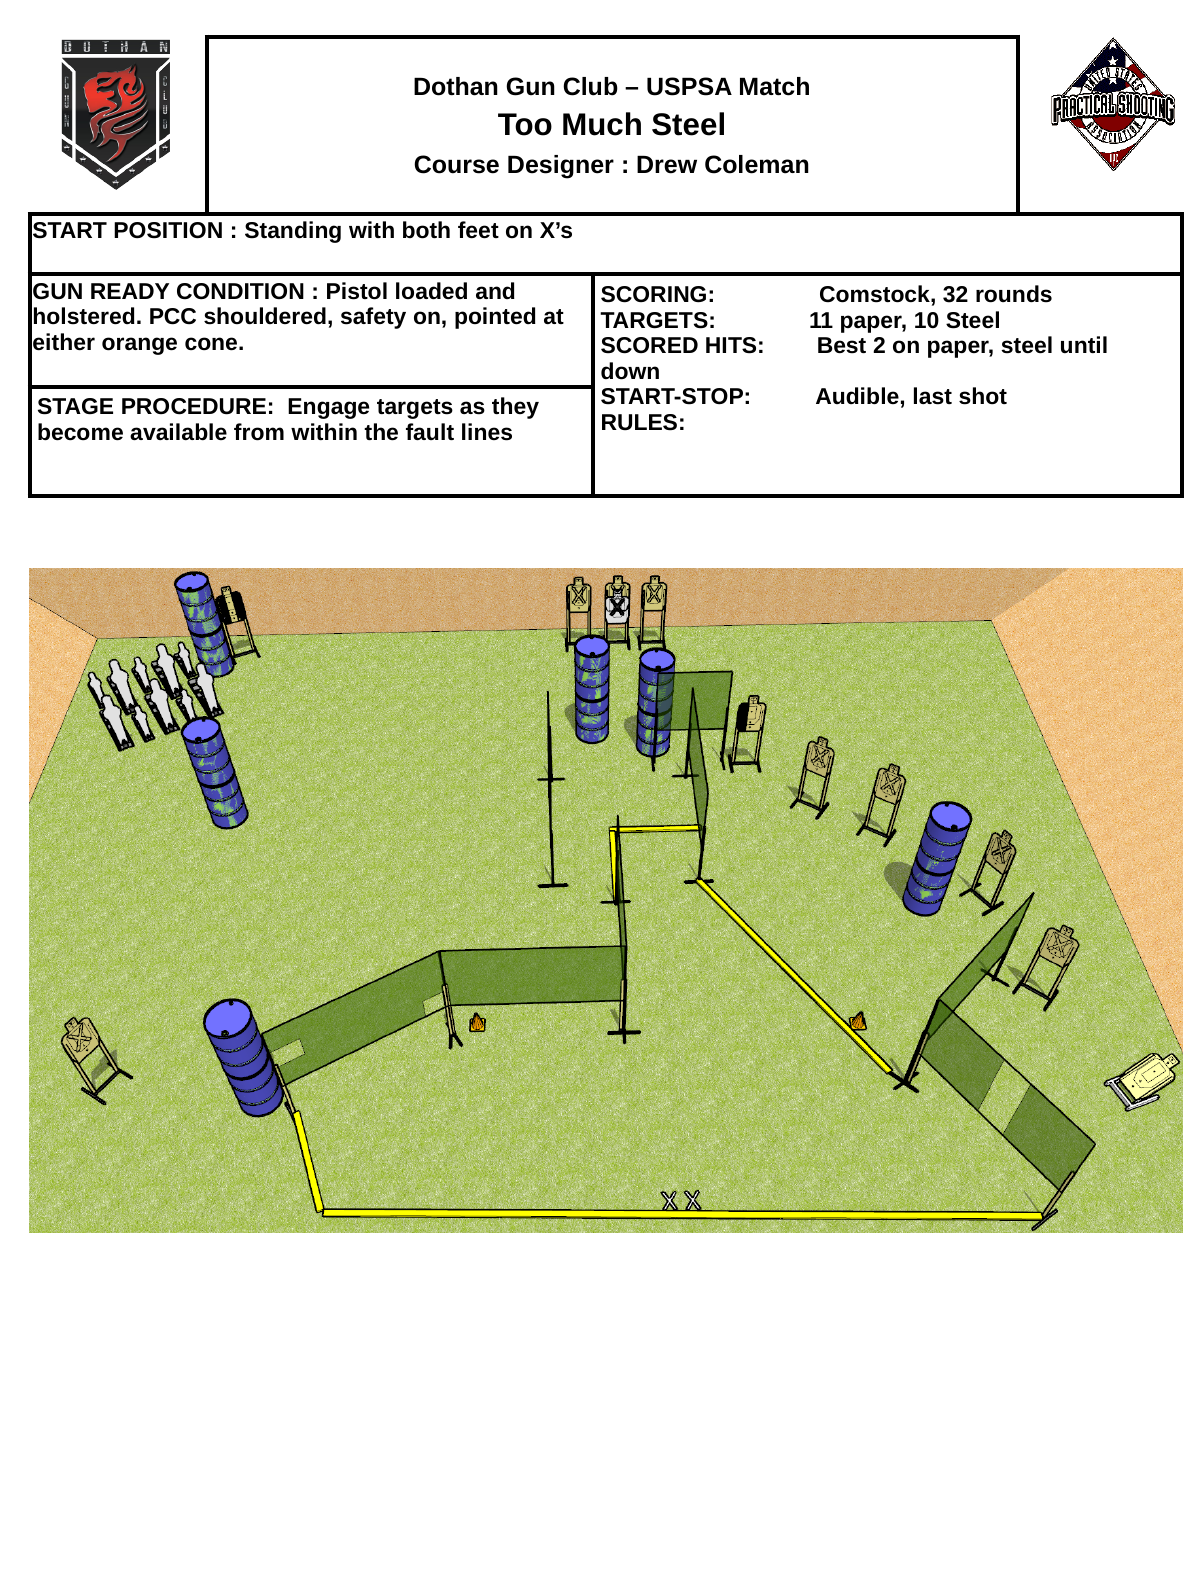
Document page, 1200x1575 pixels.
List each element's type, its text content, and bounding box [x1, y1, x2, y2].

table_cell SCORING: Comstock, 32 rounds TARGETS: 11 paper, 10 Steel SCORED HITS: Best 2 on paper, steel until down START-STOP: Audible, last shot RULES: [595, 276, 1180, 494]
table_cell STAGE PROCEDURE: Engage targets as they become available from within the fault lines [32, 389, 591, 494]
table_header [30, 37, 205, 212]
picture [1044, 36, 1183, 175]
picture [58, 36, 173, 193]
table_cell START POSITION : Standing with both feet on X’s [32, 216, 1180, 272]
table_header Dothan Gun Club – USPSA Match Too Much Steel Course Designer : Drew Coleman [209, 39, 1016, 212]
table_cell GUN READY CONDITION : Pistol loaded and holstered. PCC shouldered, safety on, pointed at either orange cone. [32, 276, 591, 385]
picture [29, 568, 1183, 1233]
table_header [1020, 37, 1182, 212]
